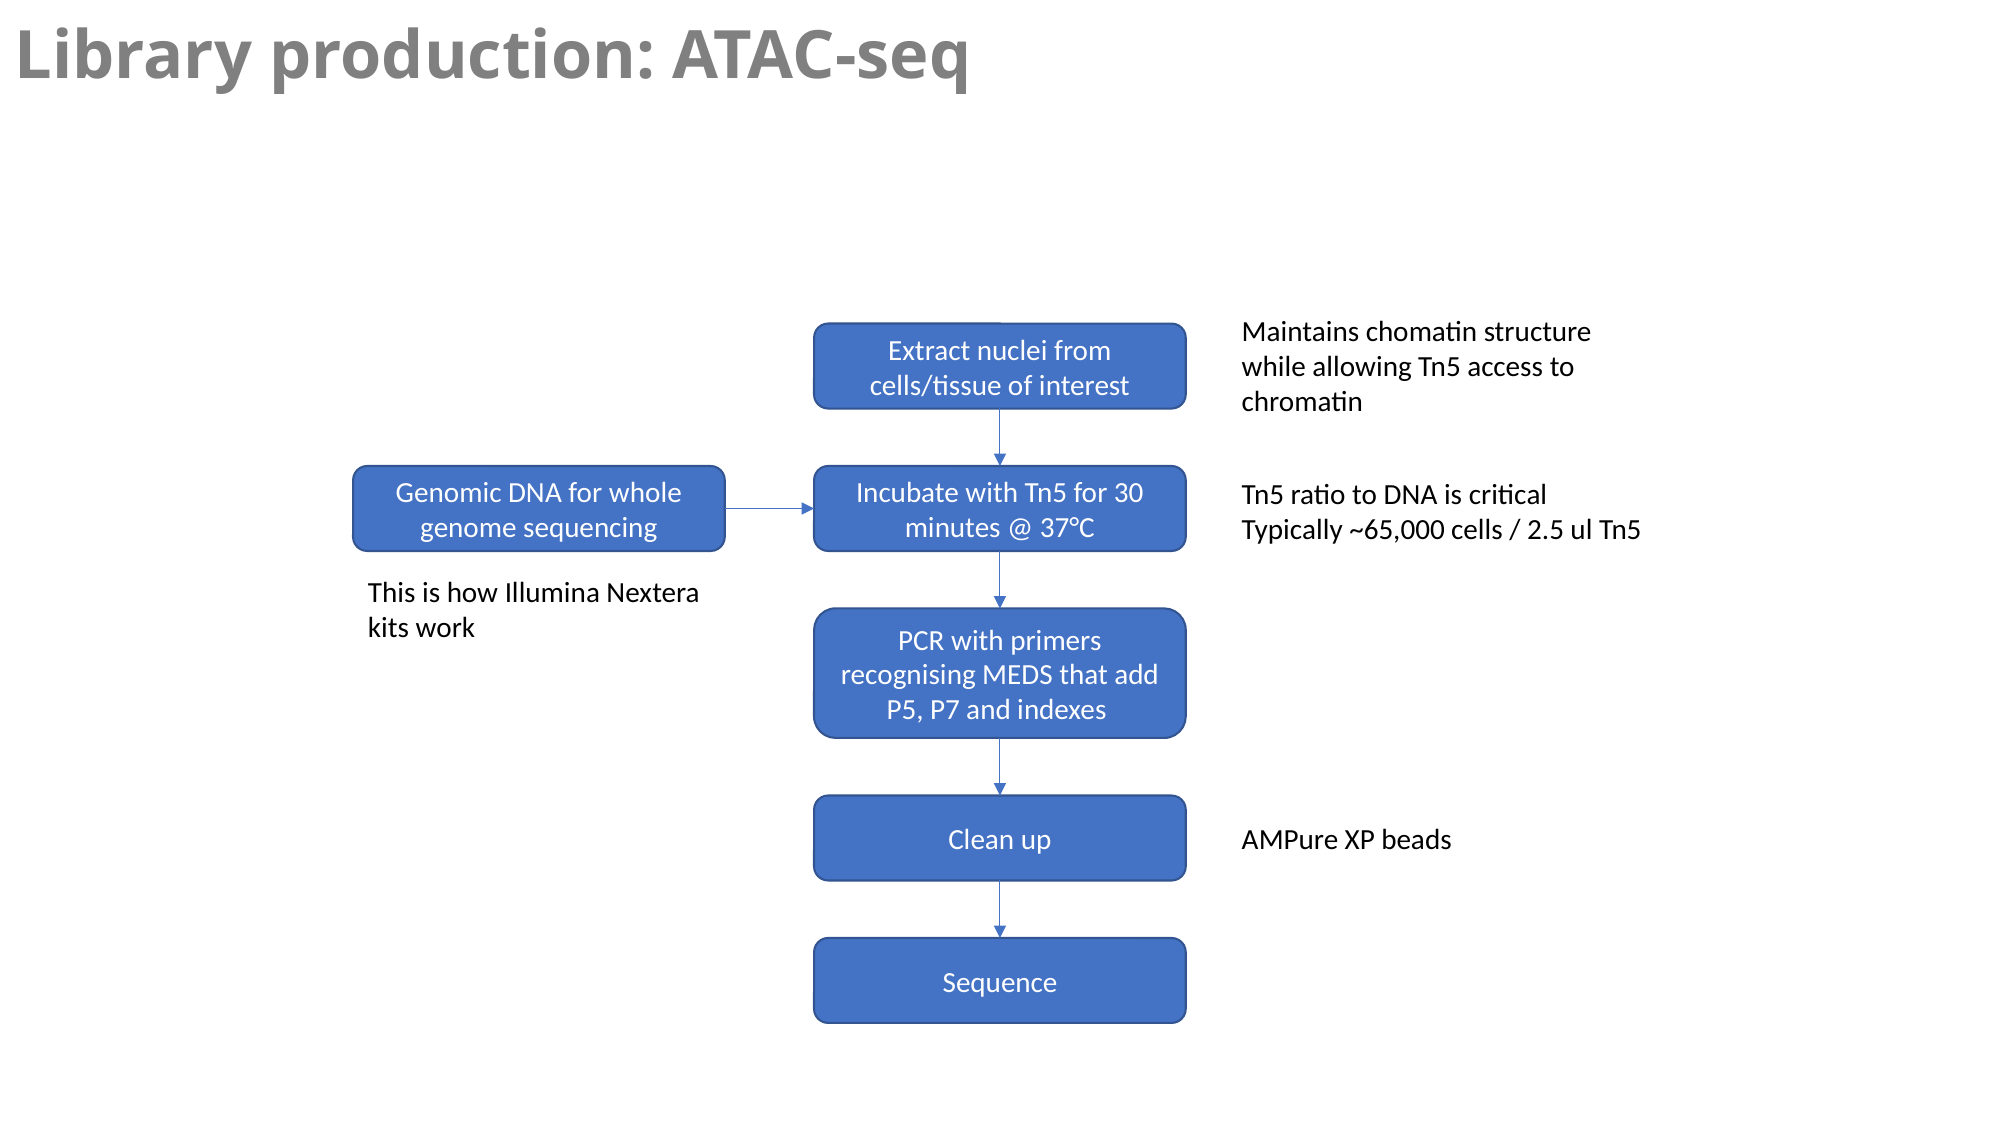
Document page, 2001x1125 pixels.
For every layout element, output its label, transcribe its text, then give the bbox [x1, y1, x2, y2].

text_box Library production: ATAC-seq [0, 14, 1975, 221]
text_box Tn5 ratio to DNA is critical Typically ~65,000 cells / 2.5 ul Tn5 [1226, 467, 1661, 553]
text_box Genomic DNA for whole genome sequencing [351, 464, 726, 553]
text_box Sequence [812, 936, 1187, 1024]
text_box Clean up [812, 794, 1187, 882]
text_box Extract nuclei from cells/tissue of interest [812, 322, 1187, 410]
text_box Maintains chomatin structure while allowing Tn5 access to chromatin [1226, 304, 1647, 425]
text_box AMPure XP beads [1226, 812, 1647, 863]
text_box This is how Illumina Nextera kits work [353, 565, 725, 651]
text_box PCR with primers recognising MEDS that add P5, P7 and indexes [812, 607, 1187, 739]
text_box Incubate with Tn5 for 30 minutes @ 37°C [812, 464, 1187, 553]
